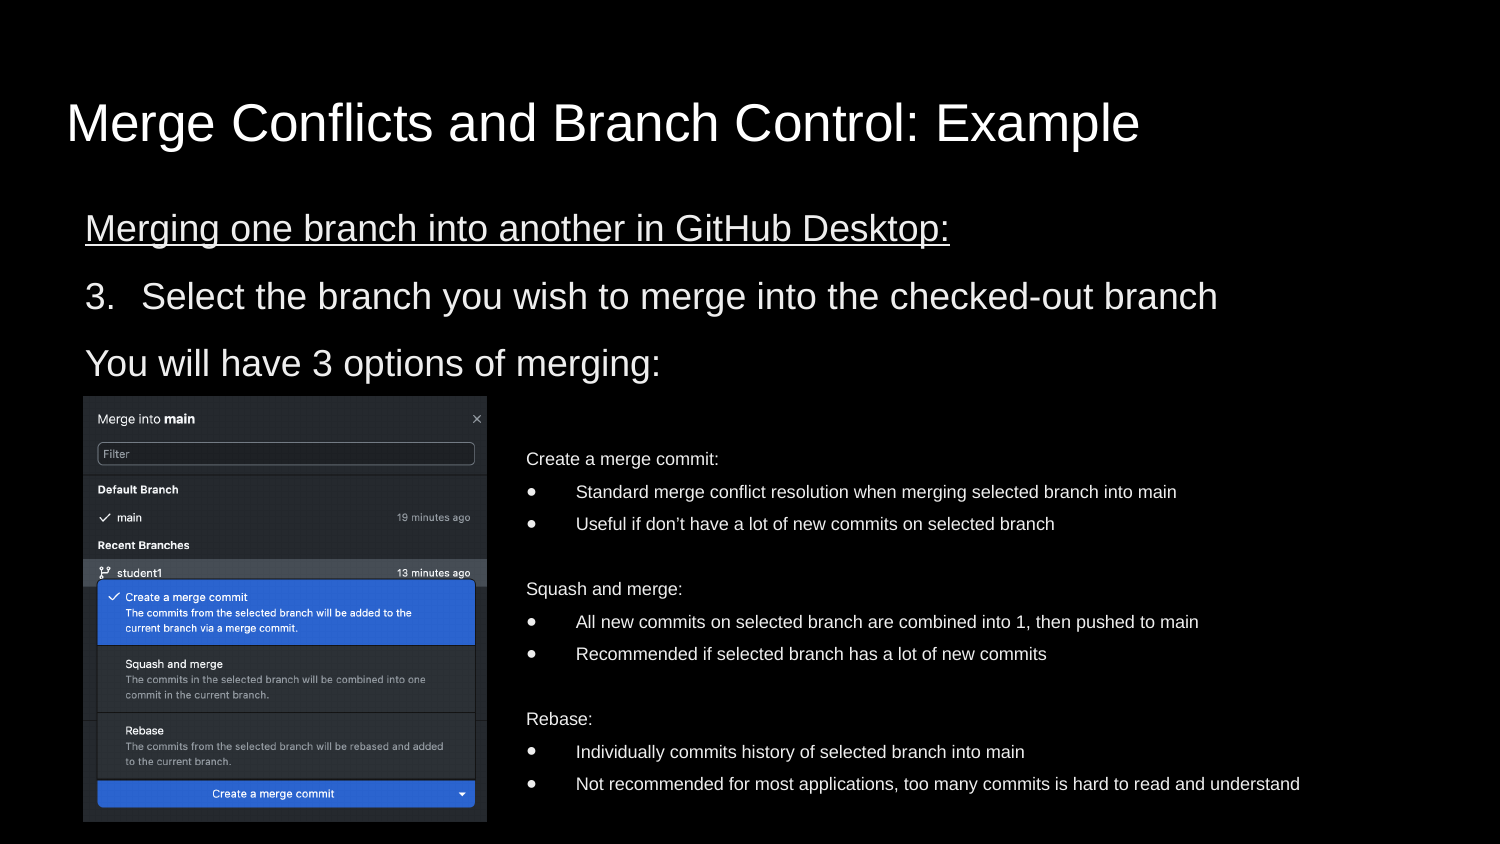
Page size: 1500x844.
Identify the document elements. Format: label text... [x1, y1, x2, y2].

list Merging one branch into another in GitHub Desktop: Select the branch you wish to merge into the checked-out branch You will have 3 options of merging: [51, 166, 1449, 728]
title Merge Conflicts and Branch Control: Example [51, 72, 1449, 166]
picture [83, 396, 488, 822]
text_box Create a merge commit: Standard merge conflict resolution when merging selected branch into main Useful if don’t have a lot of new commits on selected branch Squash and merge: All new commits on selected branch are combined into 1, then pushed to main Recommended if selected branch has a lot of new commits Rebase: Individually commits history of selected branch into main Not recommended for most applications, too many commits is hard to read and understand [494, 421, 1466, 811]
